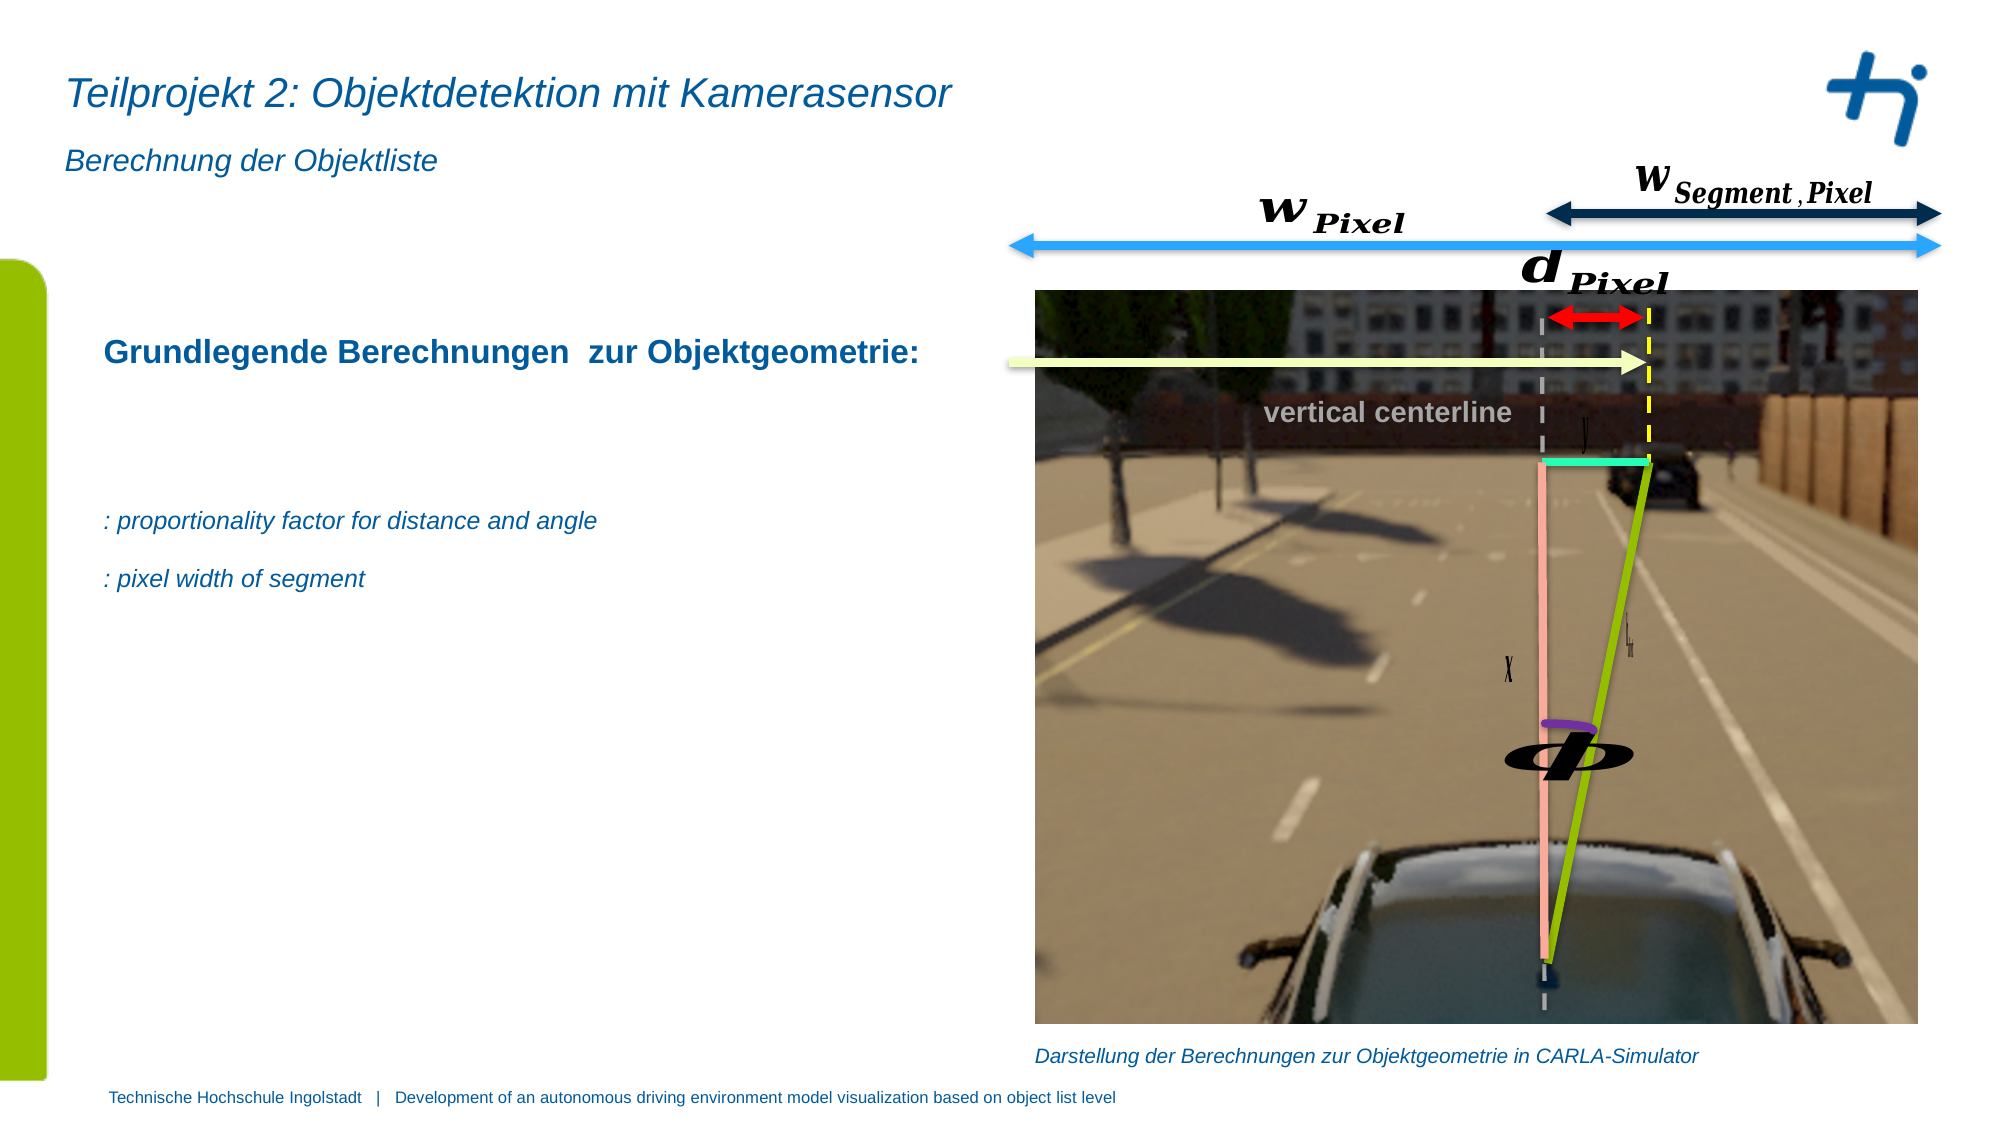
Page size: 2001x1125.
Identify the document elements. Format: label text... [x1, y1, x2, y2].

picture [1034, 290, 1918, 1024]
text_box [1541, 371, 1545, 460]
subtitle Berechnung der Objektliste [64, 122, 1665, 179]
list Darstellung der Berechnungen zur Objektgeometrie in CARLA-Simulator [1034, 1042, 1918, 1062]
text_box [1541, 308, 1545, 361]
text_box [1541, 967, 1545, 1011]
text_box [1541, 462, 1545, 959]
title Teilprojekt 2: Objektdetektion mit Kamerasensor [64, 66, 1665, 121]
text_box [1547, 468, 1650, 964]
